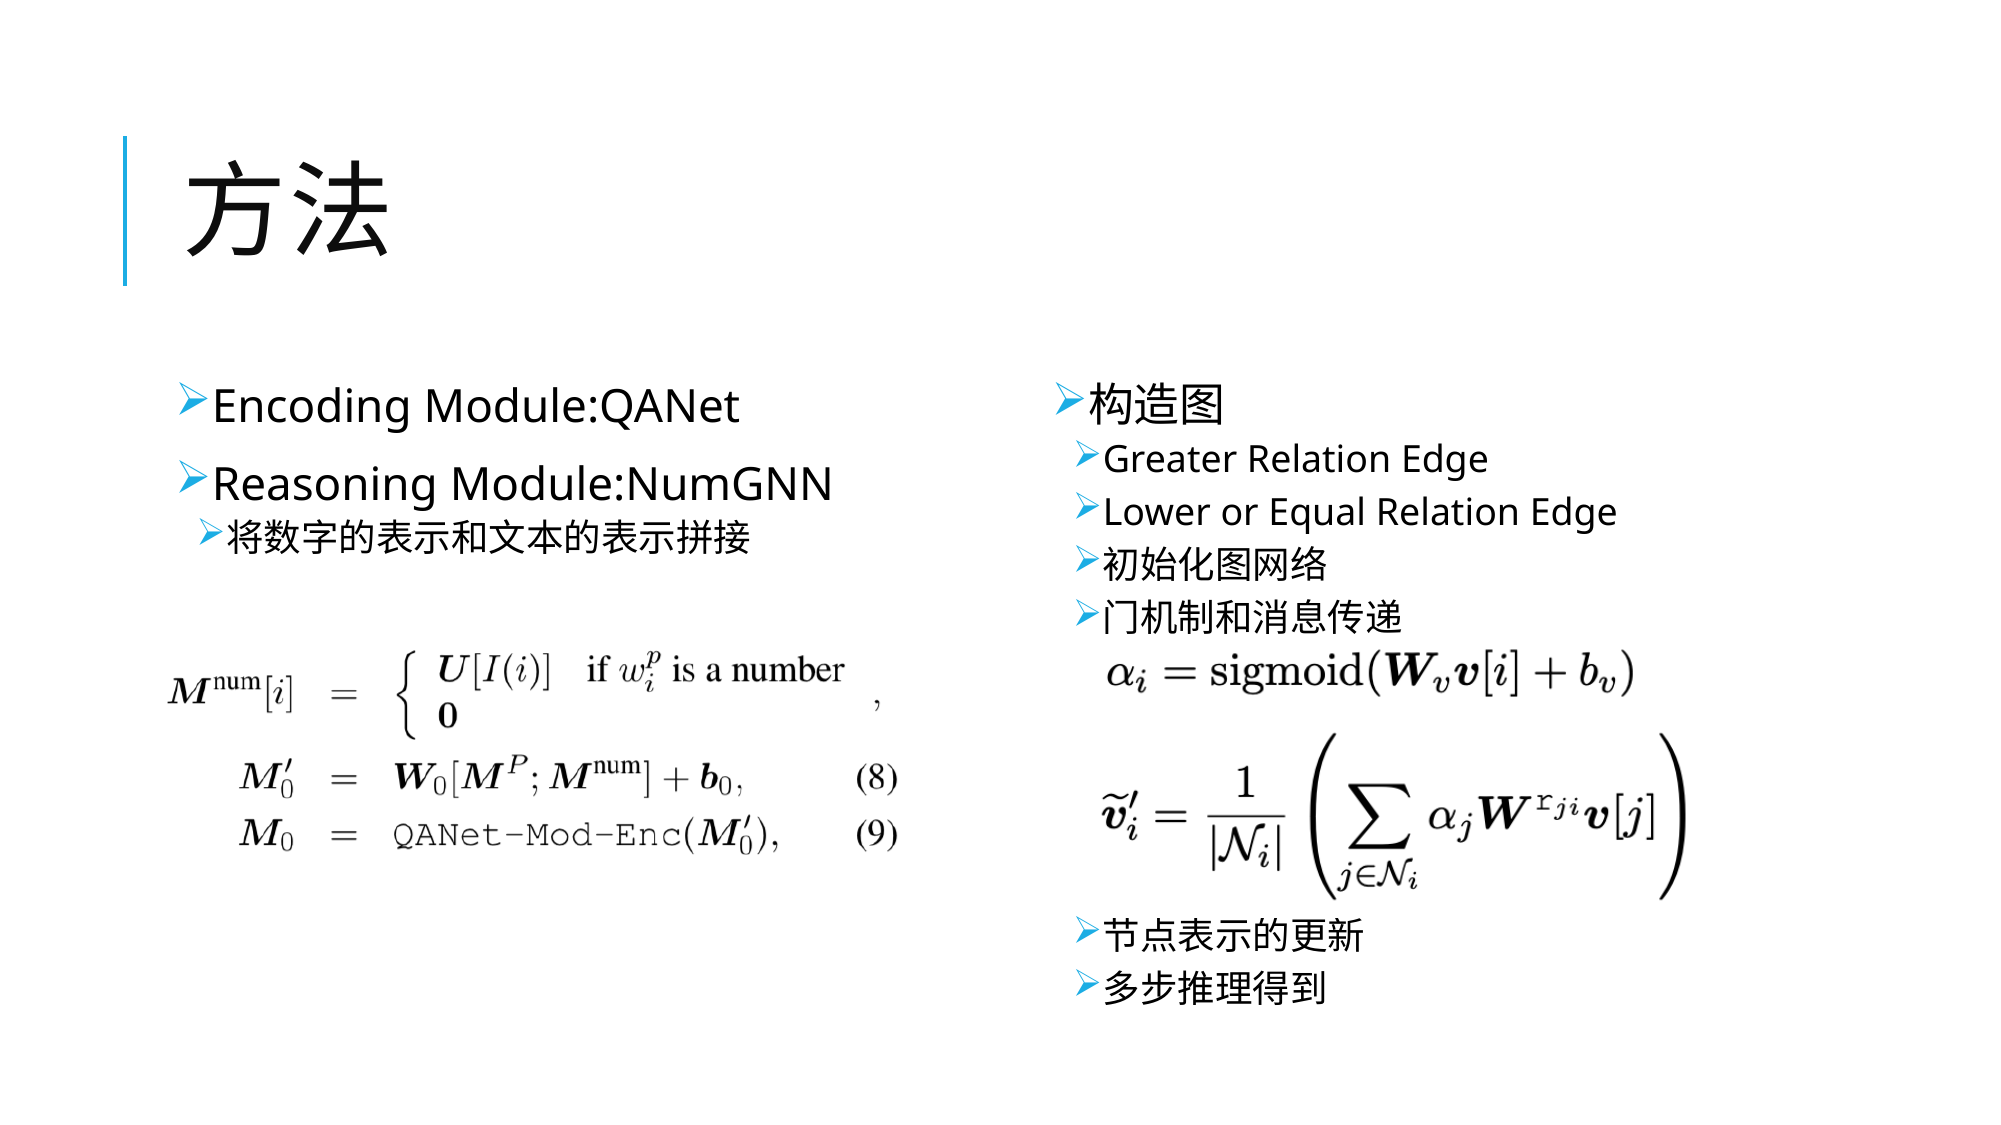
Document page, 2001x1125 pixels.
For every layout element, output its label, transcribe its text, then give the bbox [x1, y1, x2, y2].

picture [1083, 721, 1697, 919]
picture [1083, 644, 1639, 706]
title 方法 [168, 96, 1763, 342]
picture [139, 644, 912, 874]
list Encoding Module:QANet Reasoning Module:NumGNN 将数字的表示和文本的表示拼接 [168, 375, 1000, 1035]
